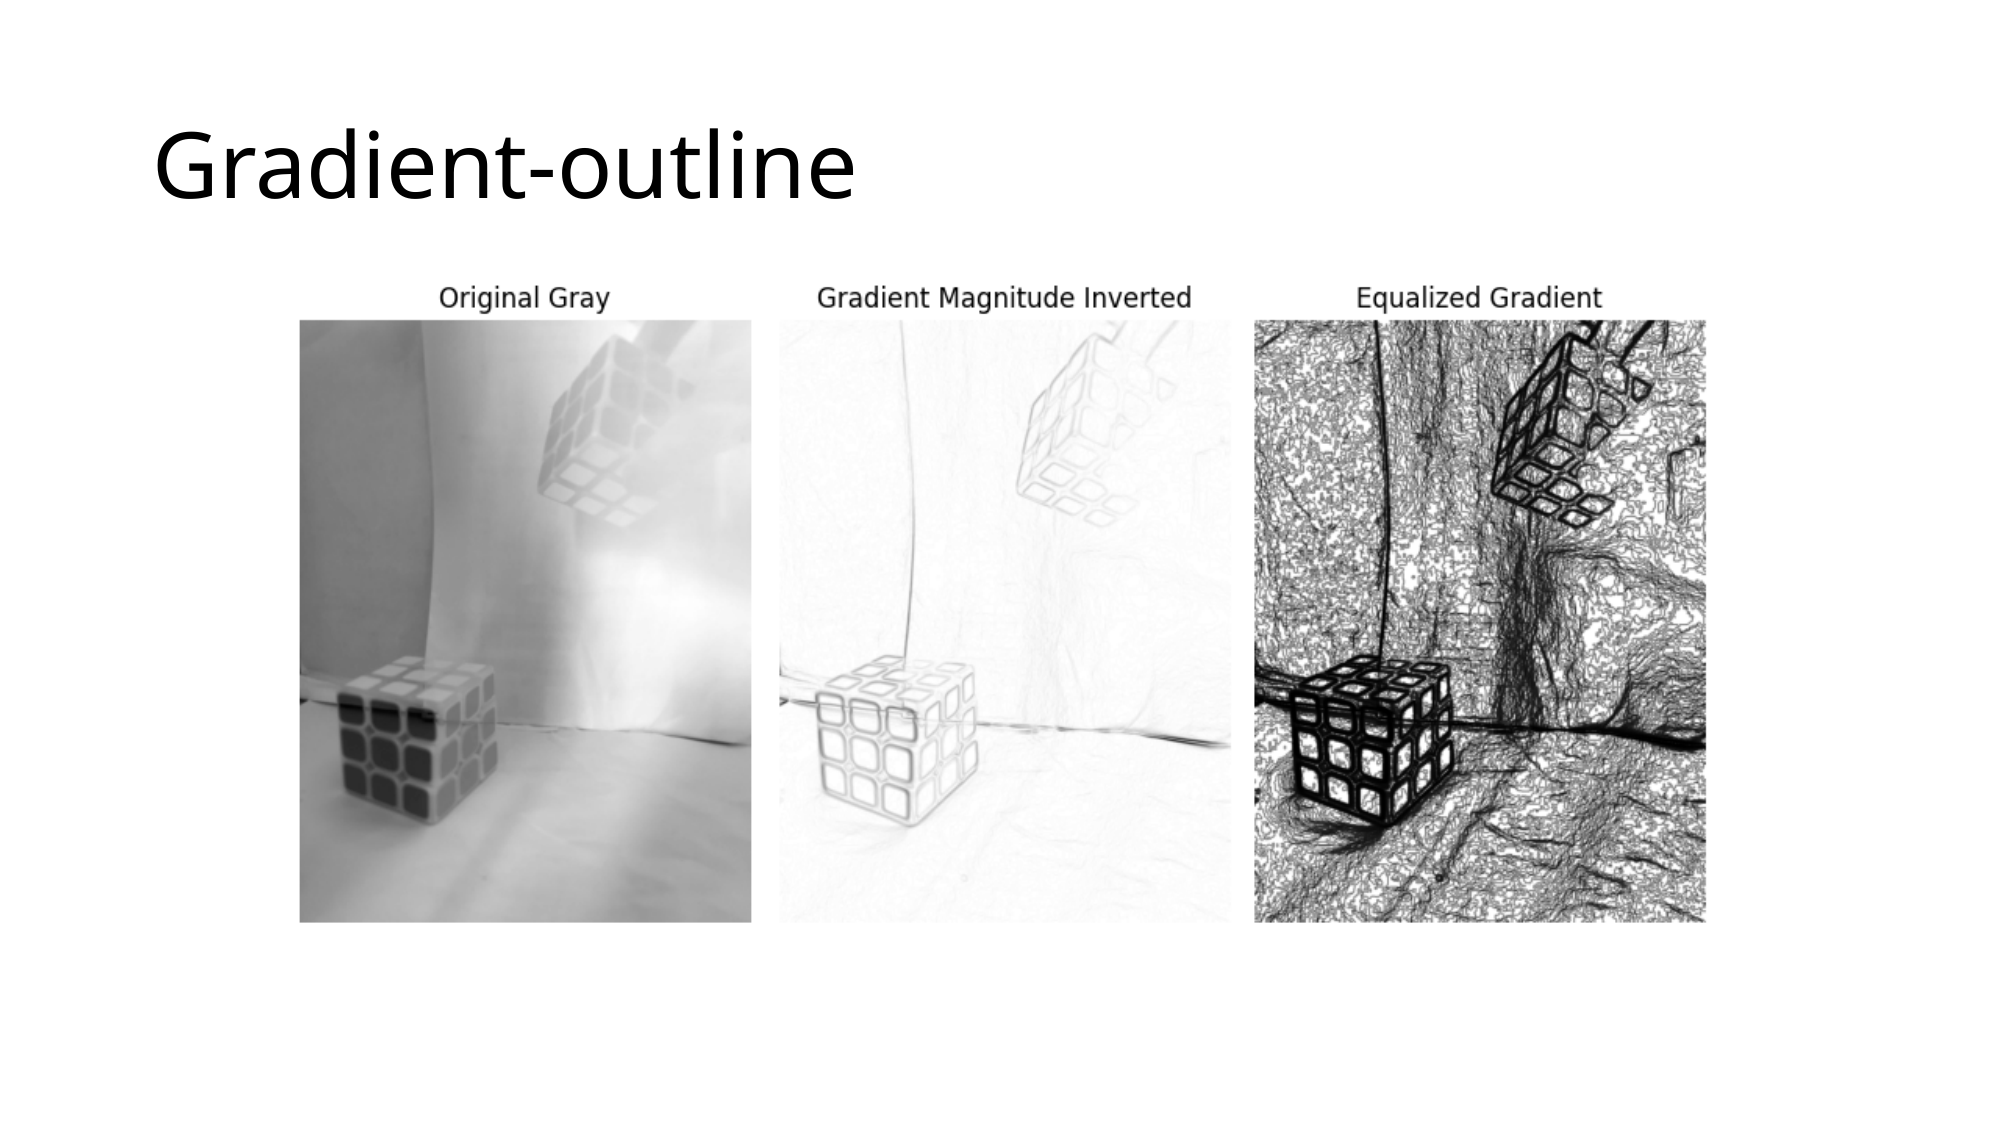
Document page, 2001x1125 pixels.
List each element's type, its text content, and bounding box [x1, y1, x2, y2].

title Gradient-outline [137, 59, 1863, 278]
picture [274, 228, 1725, 1009]
